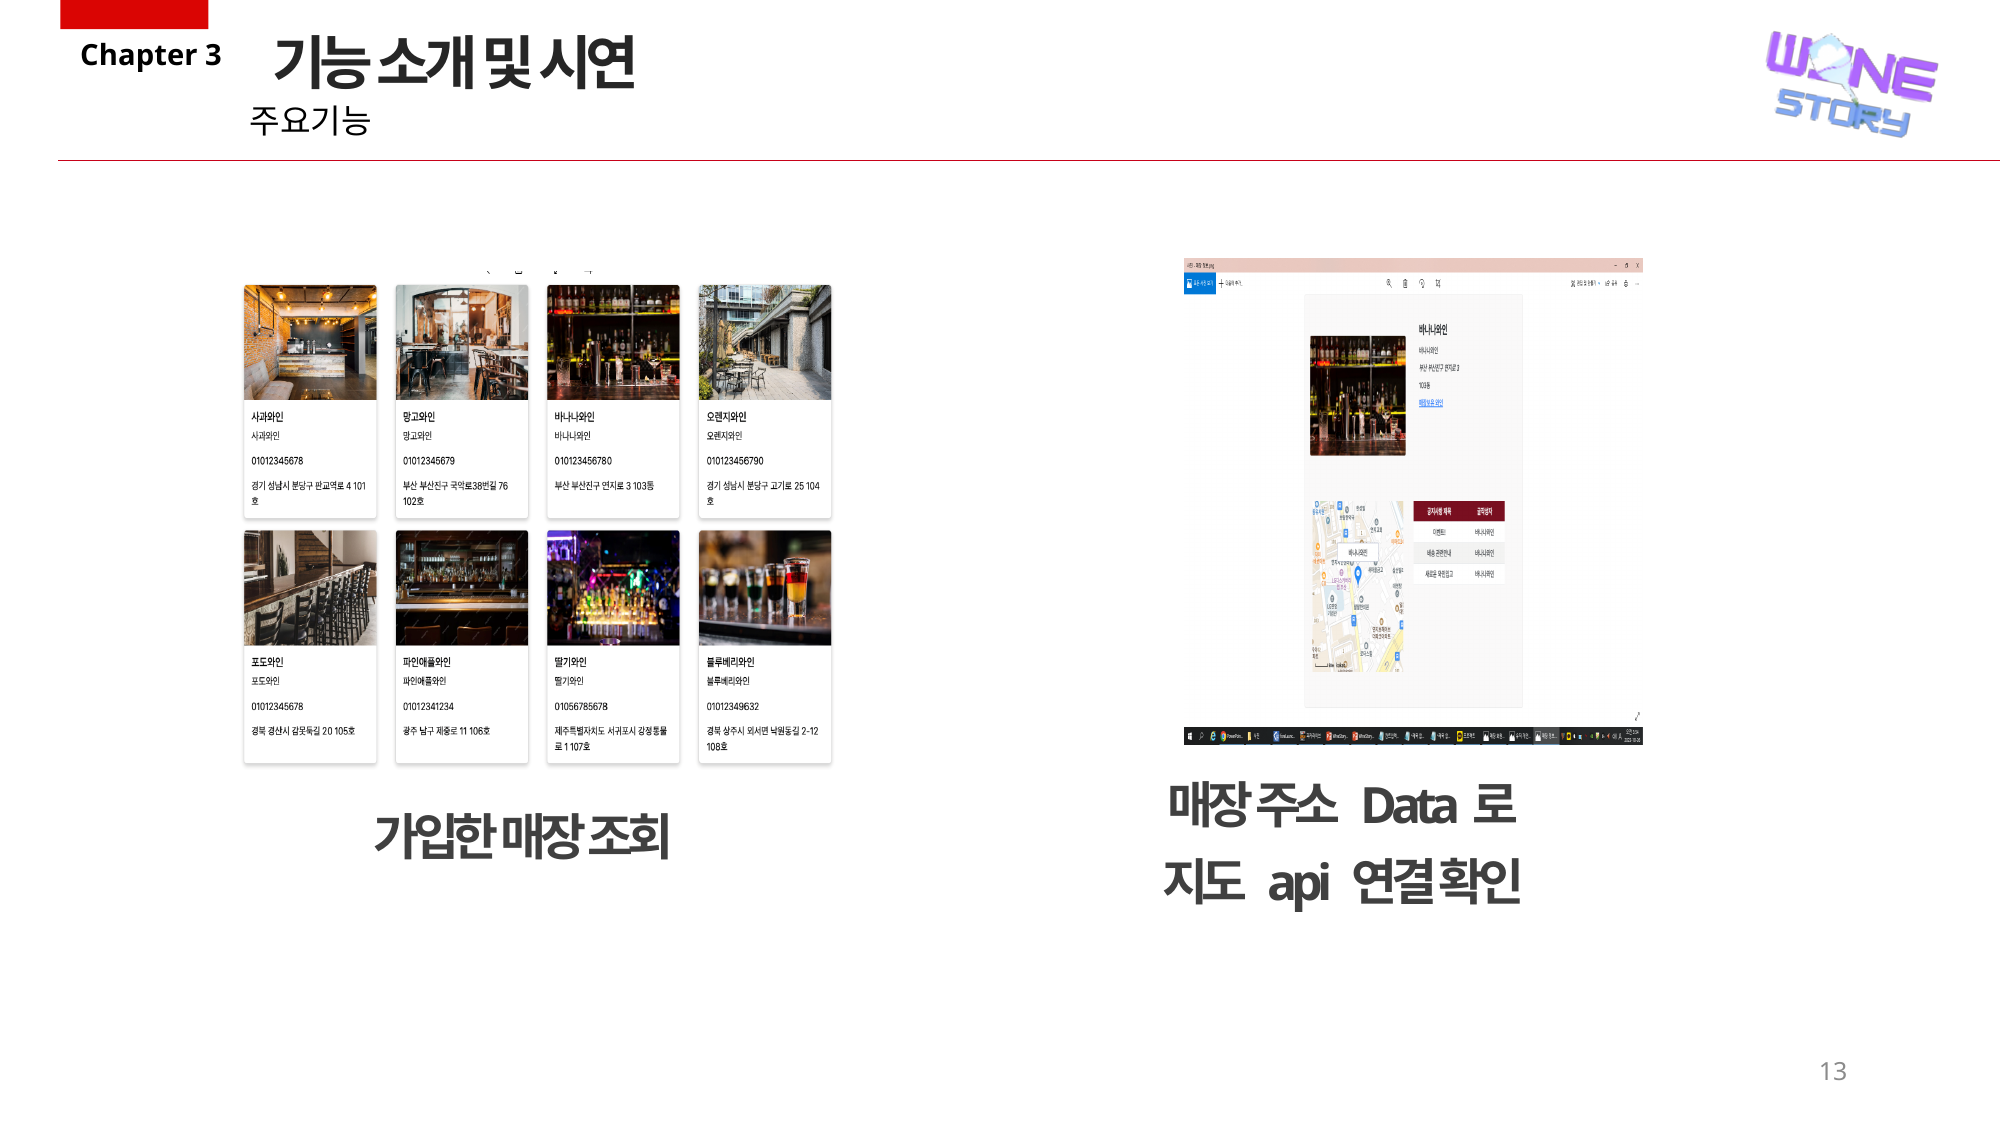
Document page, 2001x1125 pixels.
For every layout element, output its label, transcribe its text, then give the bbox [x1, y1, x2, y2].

text_box [59, 0, 209, 30]
slide_number 13 [1412, 1042, 1863, 1103]
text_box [66, 18, 677, 149]
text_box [234, 271, 839, 874]
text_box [1151, 258, 1642, 919]
picture [1752, 18, 1943, 148]
